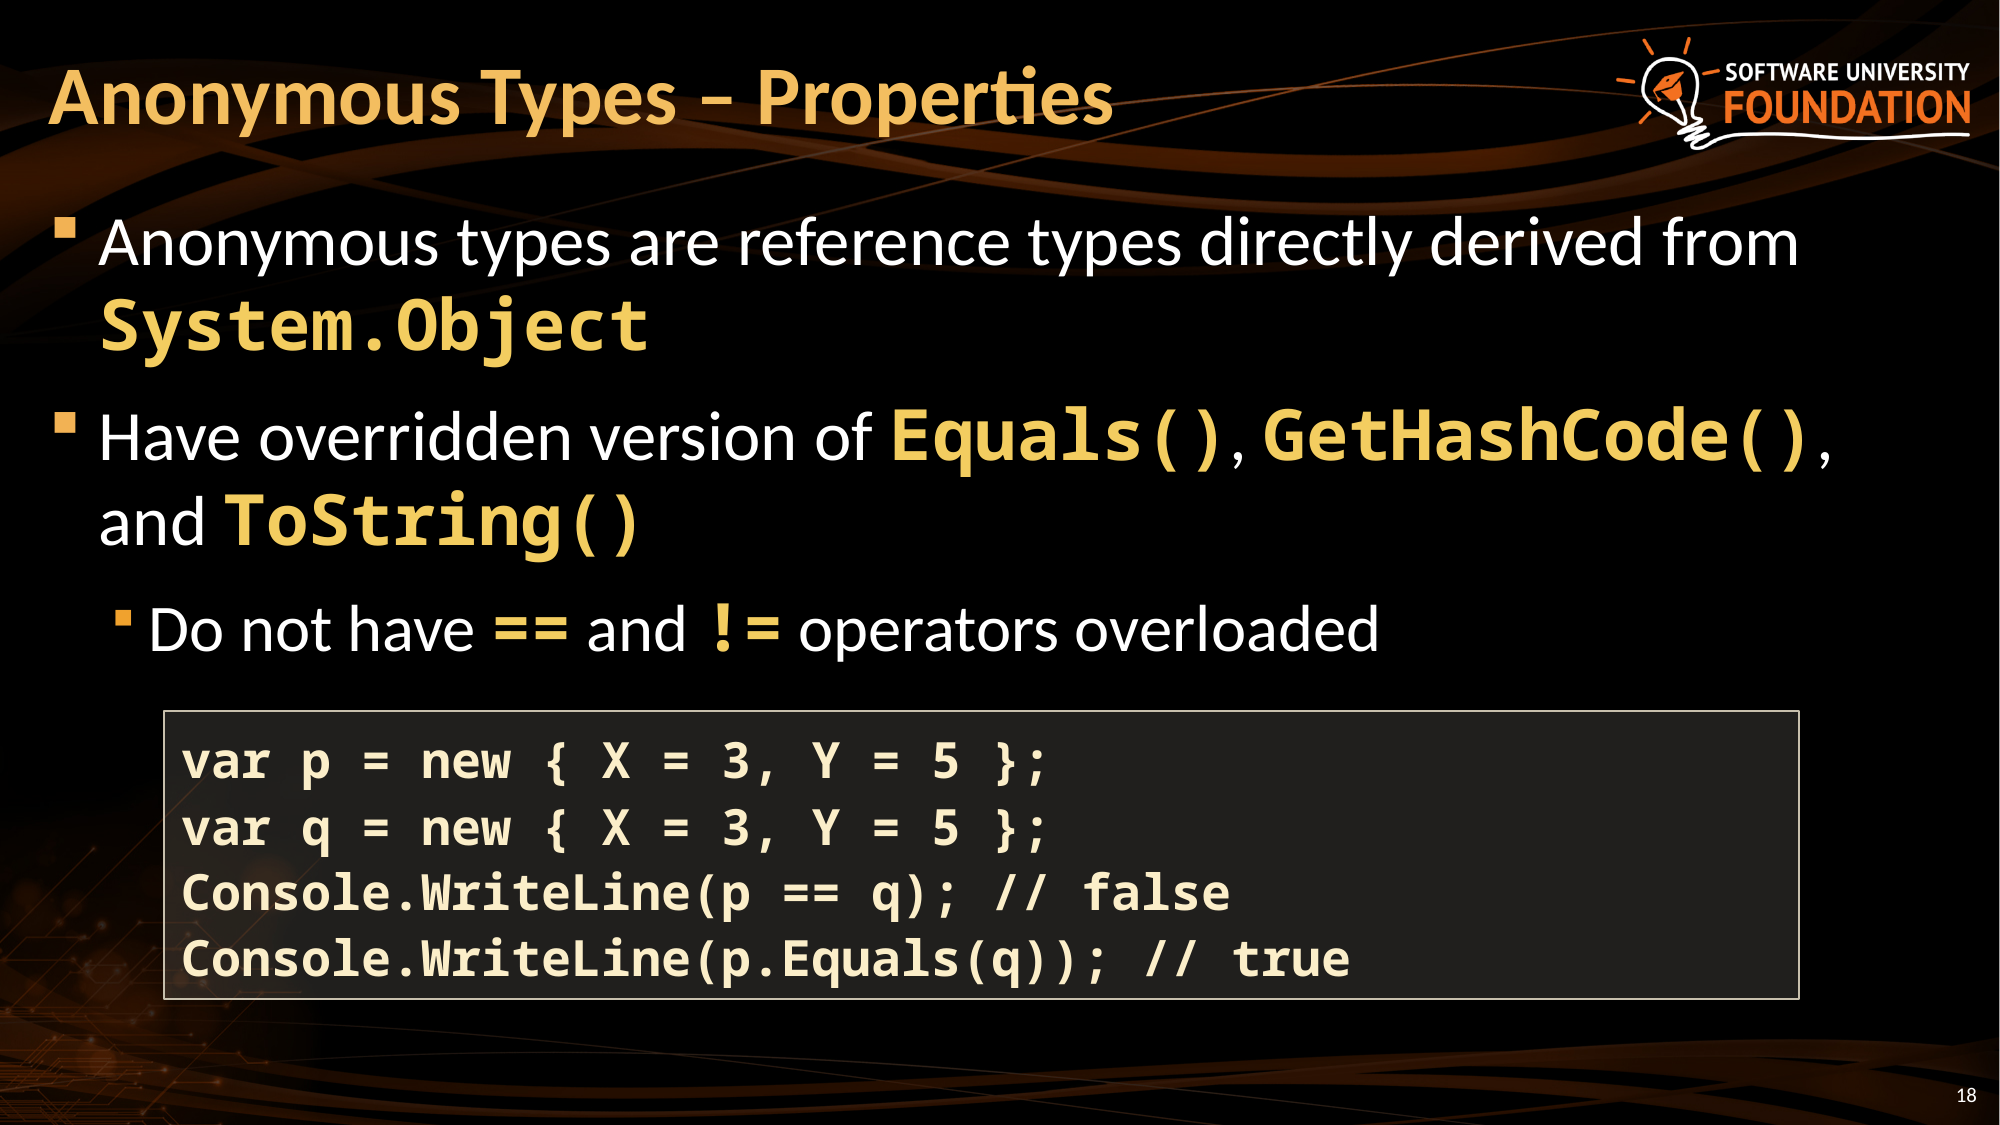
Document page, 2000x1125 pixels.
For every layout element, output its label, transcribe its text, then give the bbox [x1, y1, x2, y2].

text_box var p = new { X = 3, Y = 5 }; var q = new { X = 3, Y = 5 }; Console.WriteLine(p == q); // false Console.WriteLine(p.Equals(q)); // true [163, 711, 1800, 999]
list Anonymous types are reference types directly derived from System.Object Have overridden version of Equals(), GetHashCode(), and ToString() Do not have == and != operators overloaded [31, 188, 1968, 1103]
picture [0, 0, 2000, 1125]
slide_number 18 [1882, 1074, 1983, 1113]
title Anonymous Types – Properties [30, 6, 1602, 189]
